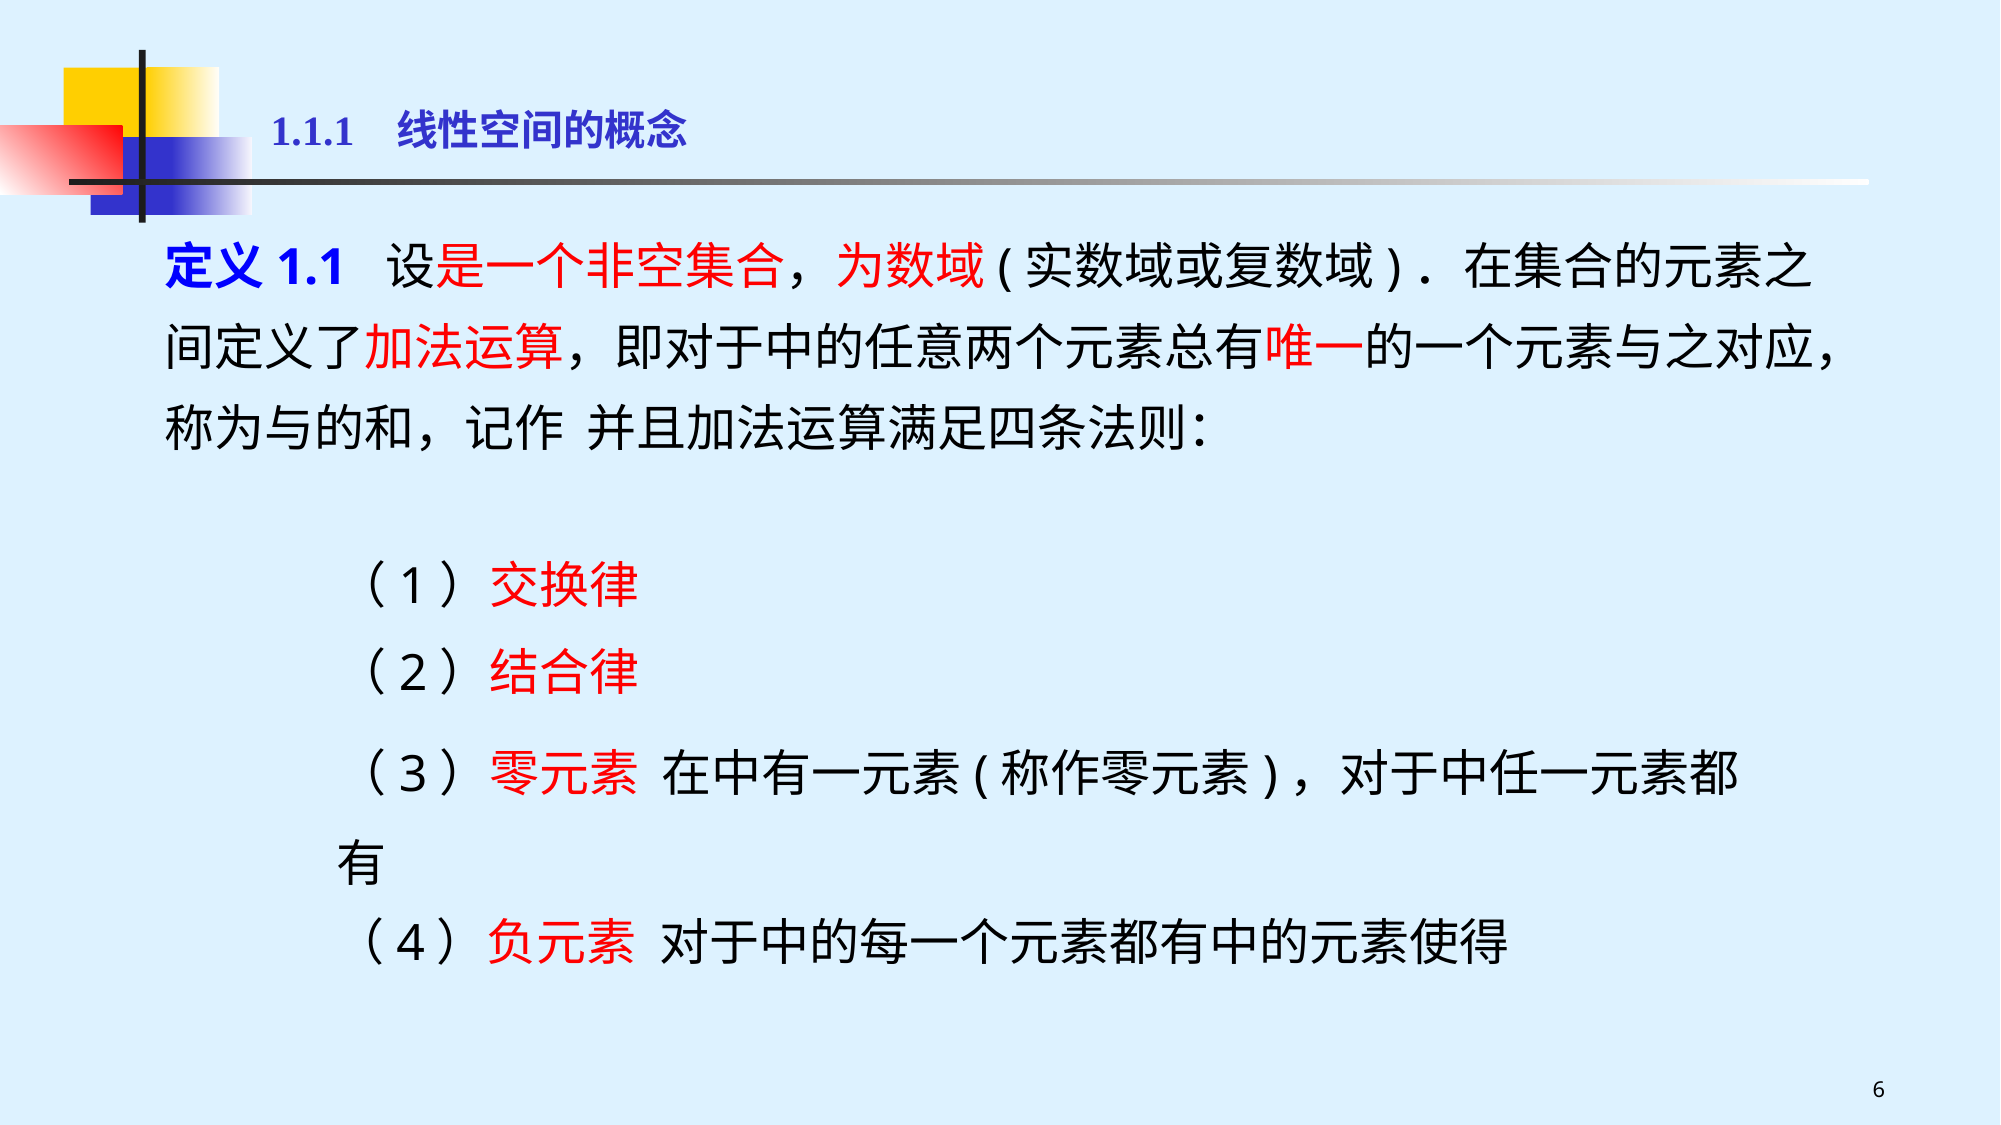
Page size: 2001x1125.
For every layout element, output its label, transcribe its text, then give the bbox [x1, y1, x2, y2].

text_box 1.1.1 线性空间的概念 [255, 96, 929, 162]
slide_number 6 [1483, 1037, 1901, 1113]
